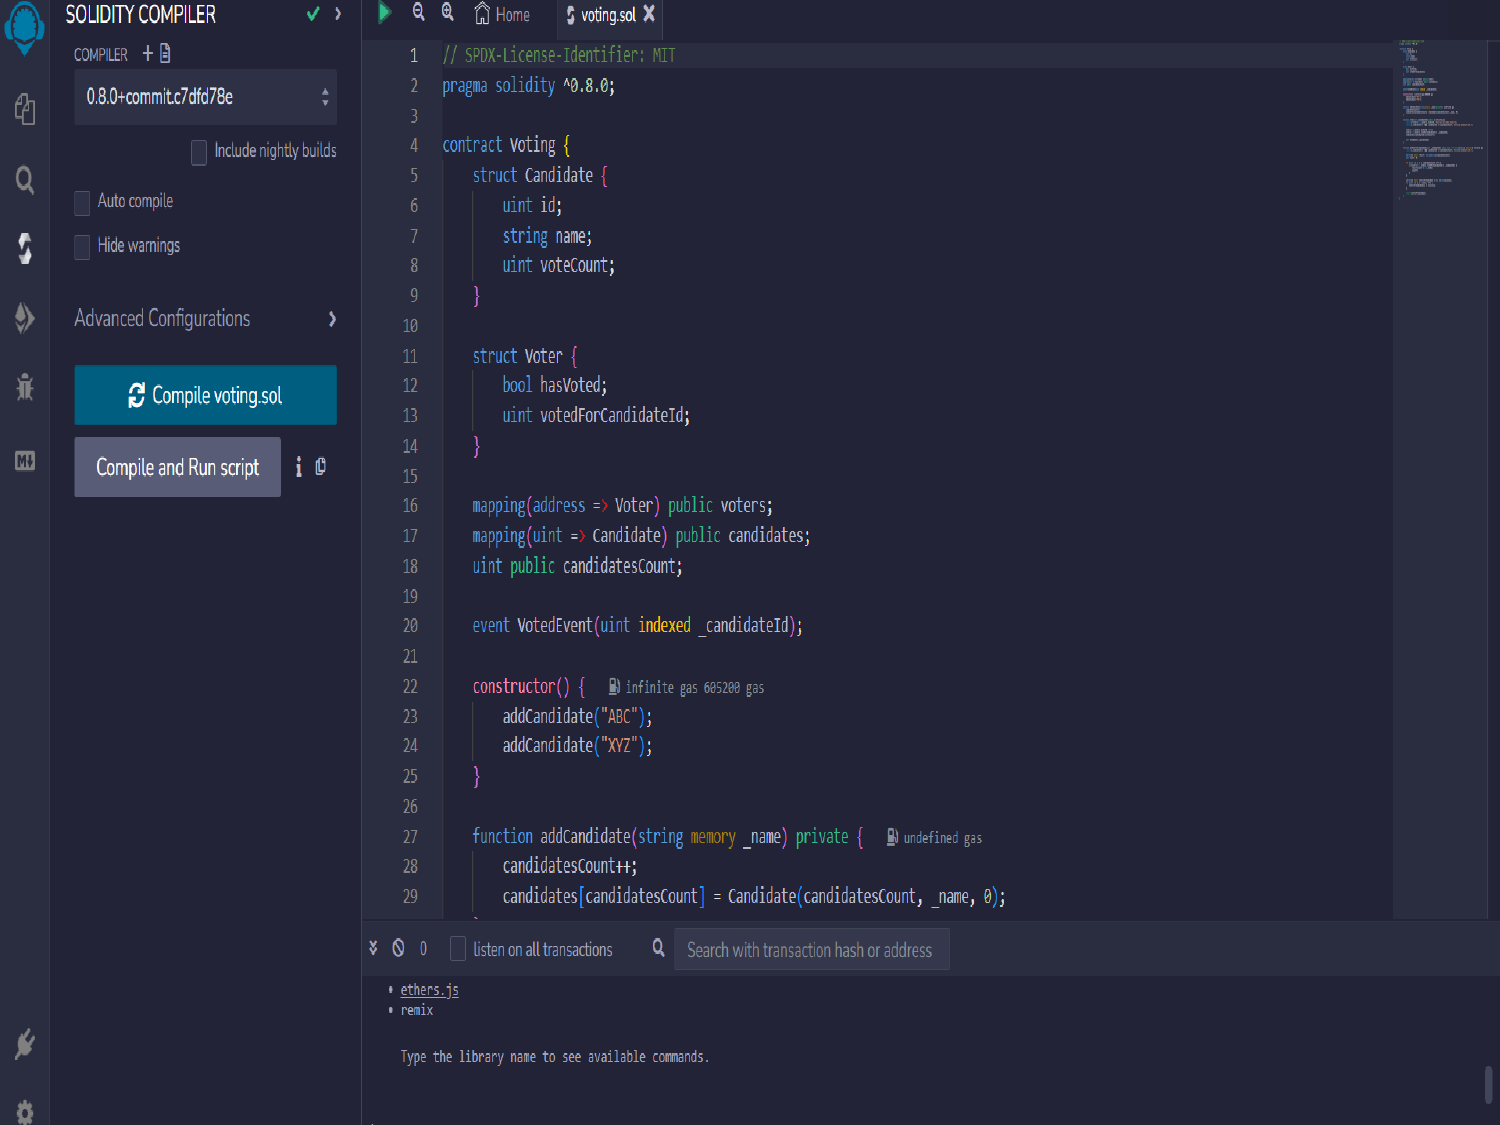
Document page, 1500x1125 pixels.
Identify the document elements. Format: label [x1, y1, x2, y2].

list [0, 0, 1500, 1125]
